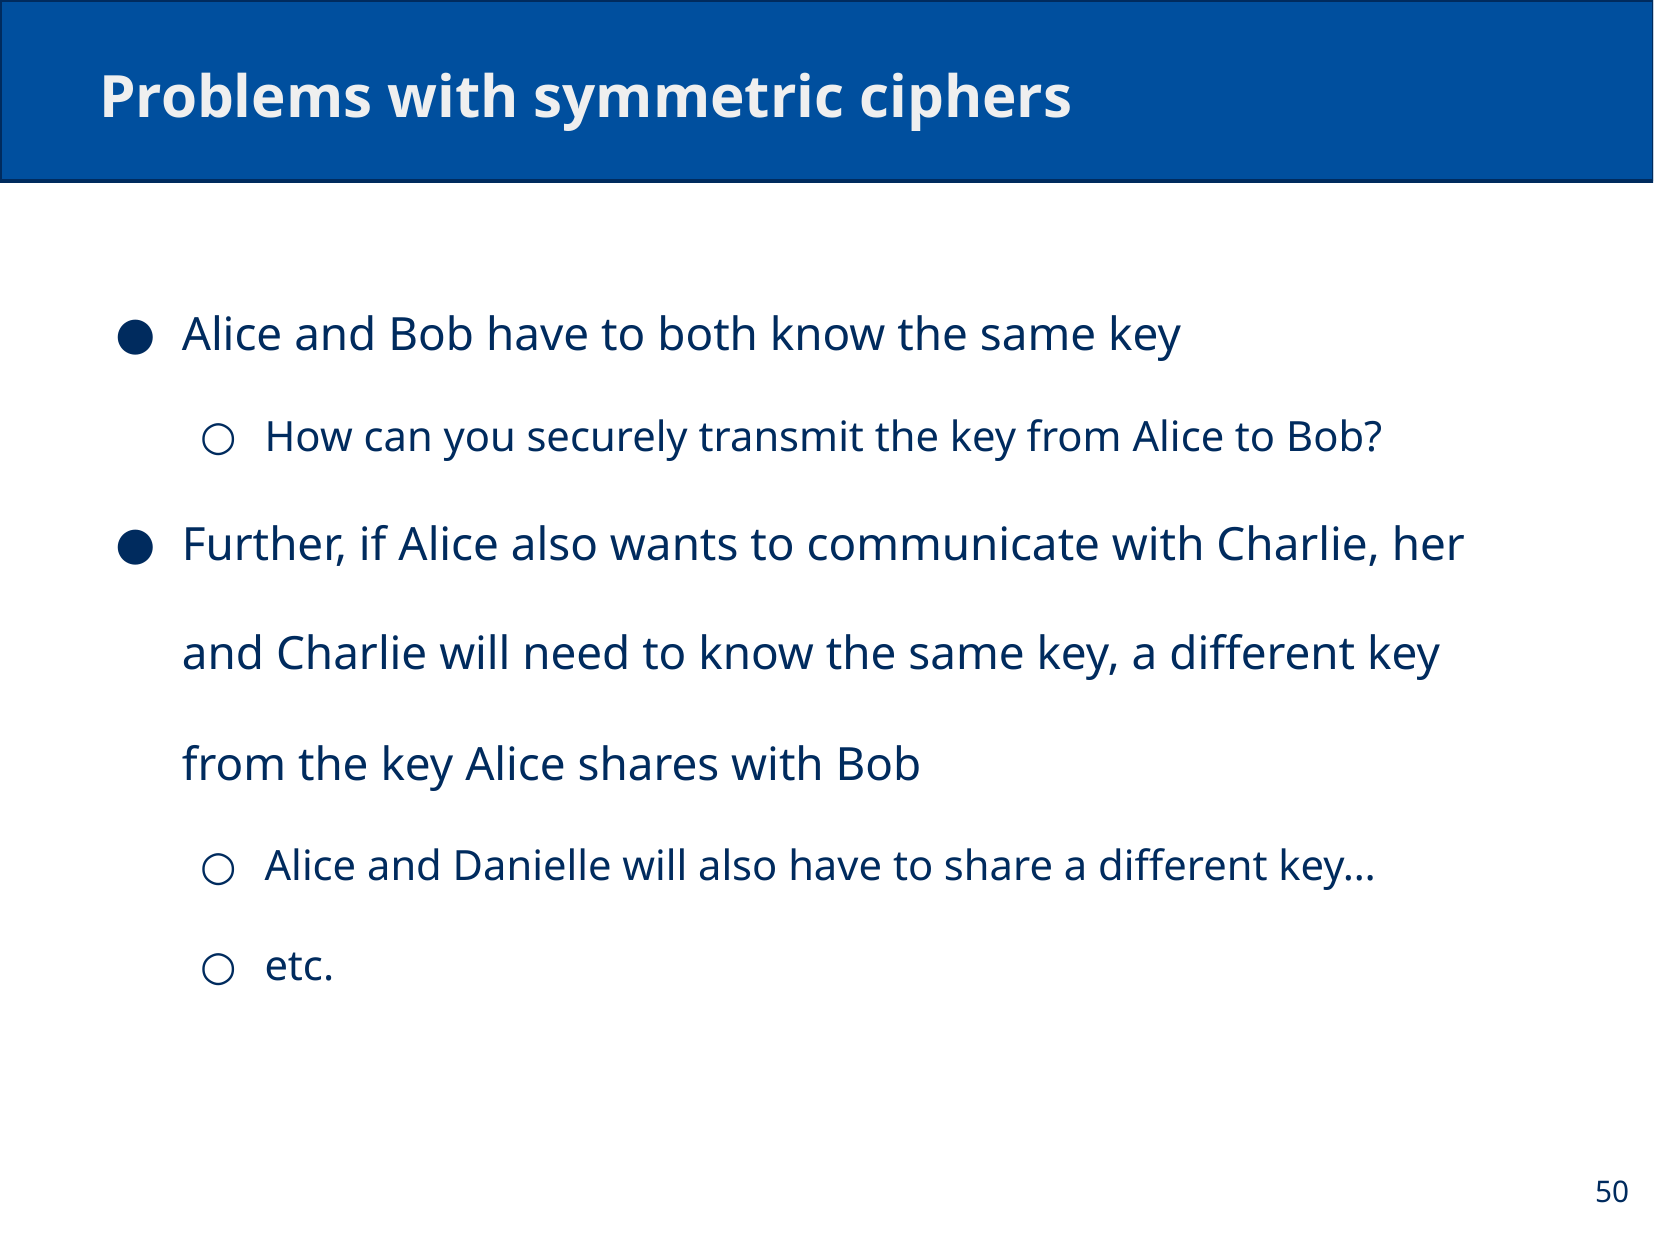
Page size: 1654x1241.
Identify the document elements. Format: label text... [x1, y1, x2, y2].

list Alice and Bob have to both know the same key How can you securely transmit the key from Alice to Bob? Further, if Alice also wants to communicate with Charlie, her and Charlie will need to know the same key, a different key from the key Alice shares with Bob Alice and Danielle will also have to share a different key… etc. [82, 232, 1571, 1188]
slide_number 50 [1546, 1145, 1647, 1241]
title Problems with symmetric ciphers [82, 36, 1571, 146]
